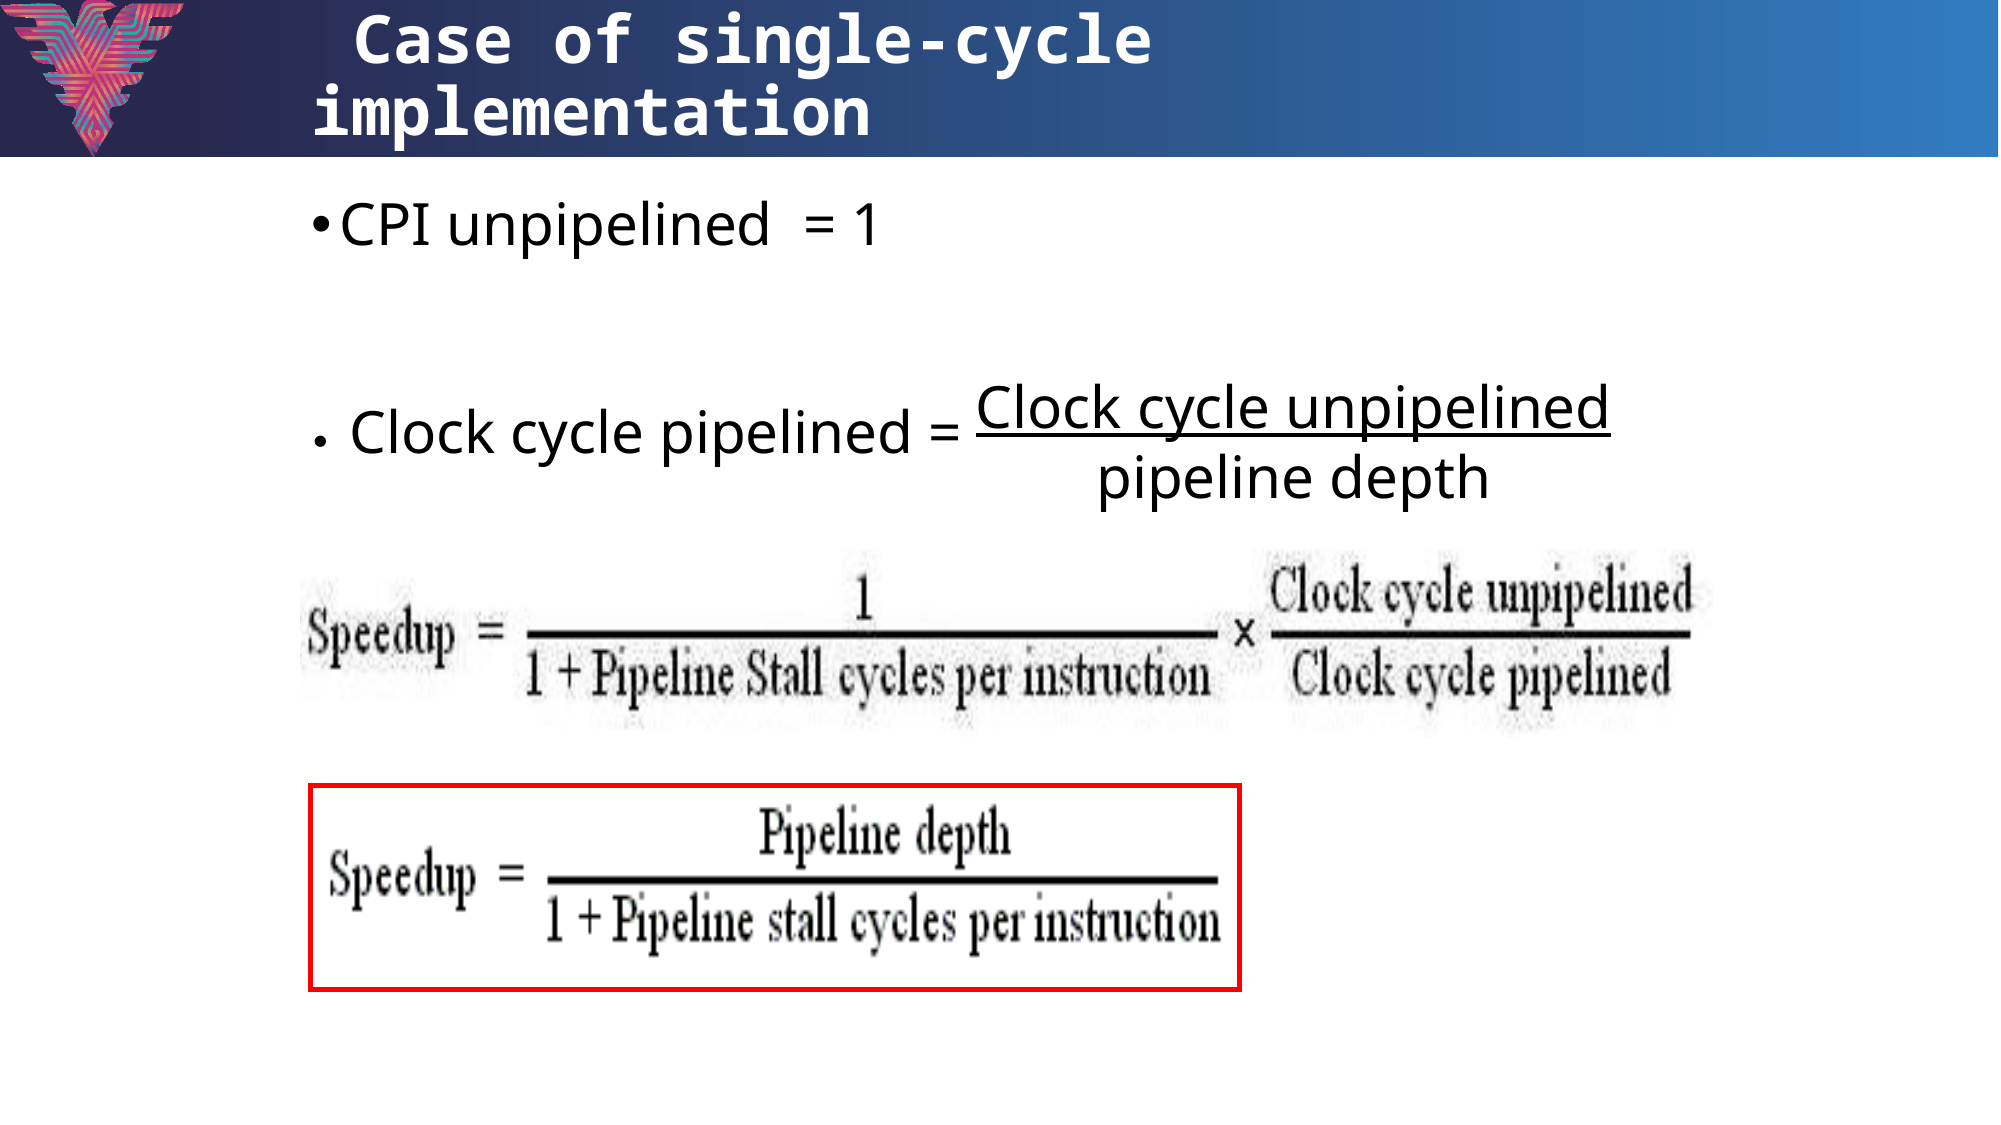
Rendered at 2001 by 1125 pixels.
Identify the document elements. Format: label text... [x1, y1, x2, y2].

list CPI unpipelined = 1 [296, 187, 1715, 275]
picture [312, 787, 1238, 988]
picture [0, 0, 189, 157]
text_box  Clock cycle pipelined = [300, 387, 949, 473]
title Case of single-cycle implementation [296, 0, 1712, 154]
picture [299, 549, 1713, 738]
text_box Clock cycle unpipelined pipeline depth [949, 362, 1638, 518]
